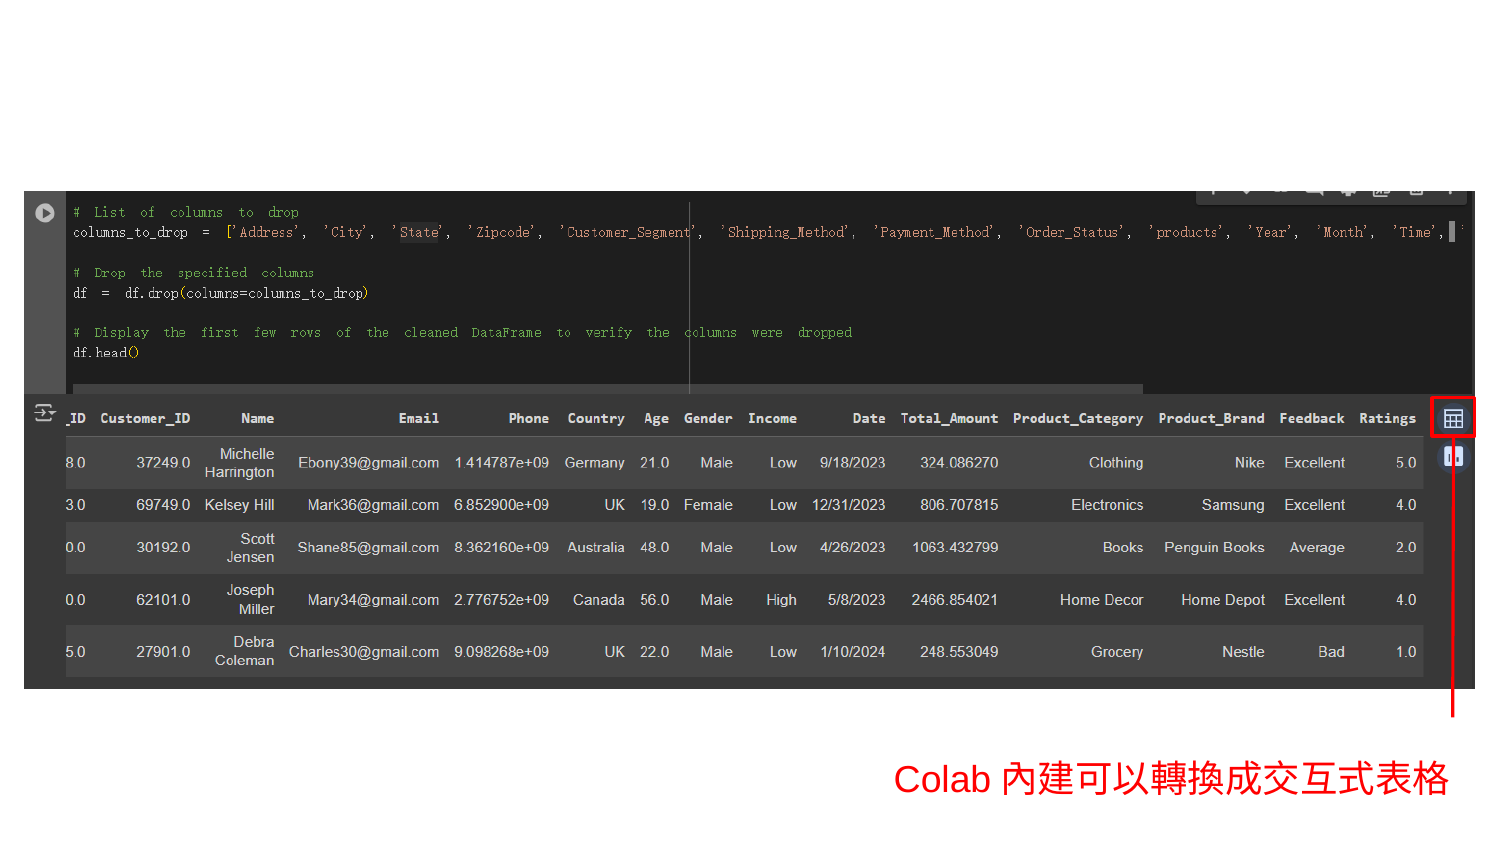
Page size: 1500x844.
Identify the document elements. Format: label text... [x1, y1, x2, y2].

picture [24, 191, 1476, 689]
text_box Colab內建可以轉換成交互式表格 [850, 724, 1494, 830]
